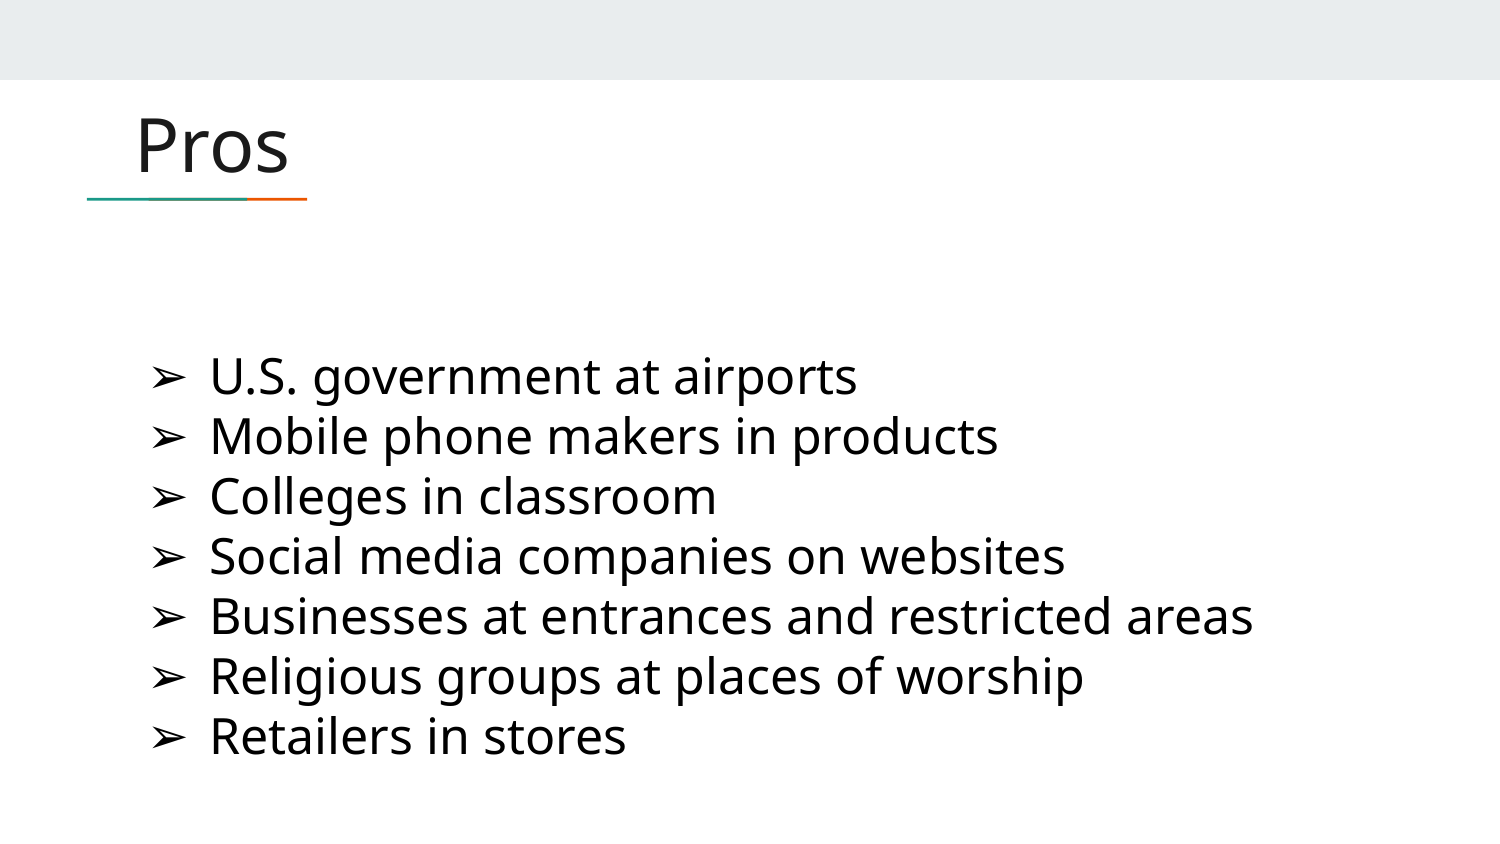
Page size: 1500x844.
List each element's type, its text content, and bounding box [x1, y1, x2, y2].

list U.S. government at airports Mobile phone makers in products Colleges in classroom Social media companies on websites Businesses at entrances and restricted areas Religious groups at places of worship Retailers in stores [119, 329, 1381, 822]
title Pros [119, 82, 1381, 183]
